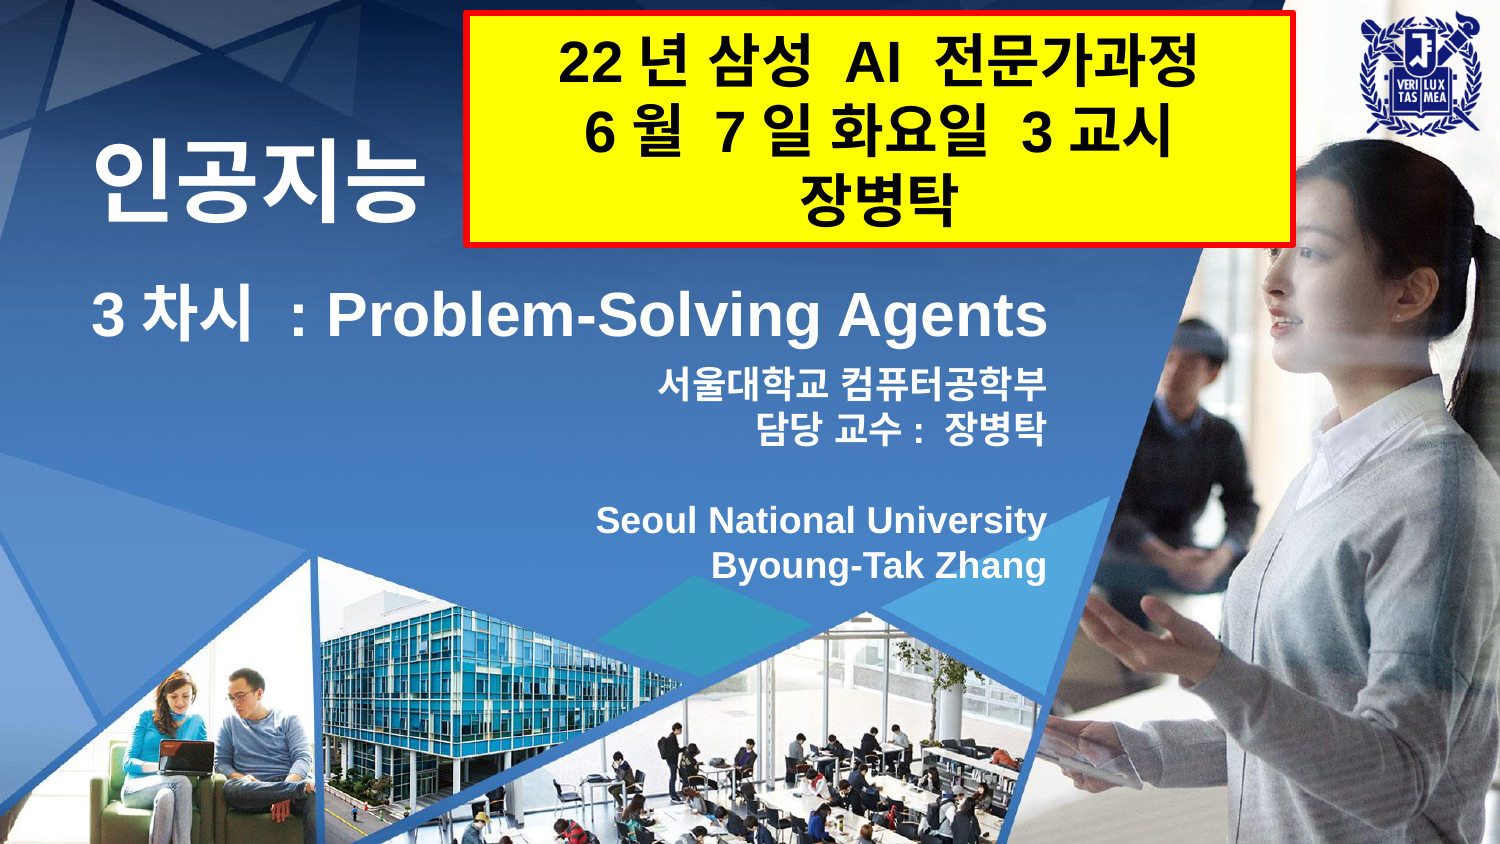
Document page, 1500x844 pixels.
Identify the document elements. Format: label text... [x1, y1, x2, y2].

text_box 인공지능 [76, 126, 466, 231]
text_box 서울대학교 컴퓨터공학부 담당 교수: 장병탁 Seoul National University Byoung-Tak Zhang [312, 353, 1063, 594]
picture [0, 0, 1500, 844]
text_box 3차시 : Problem-Solving Agents [76, 251, 1140, 359]
text_box 22년 삼성 AI 전문가과정 6월 7일 화요일 3교시 장병탁 [466, 12, 1294, 245]
